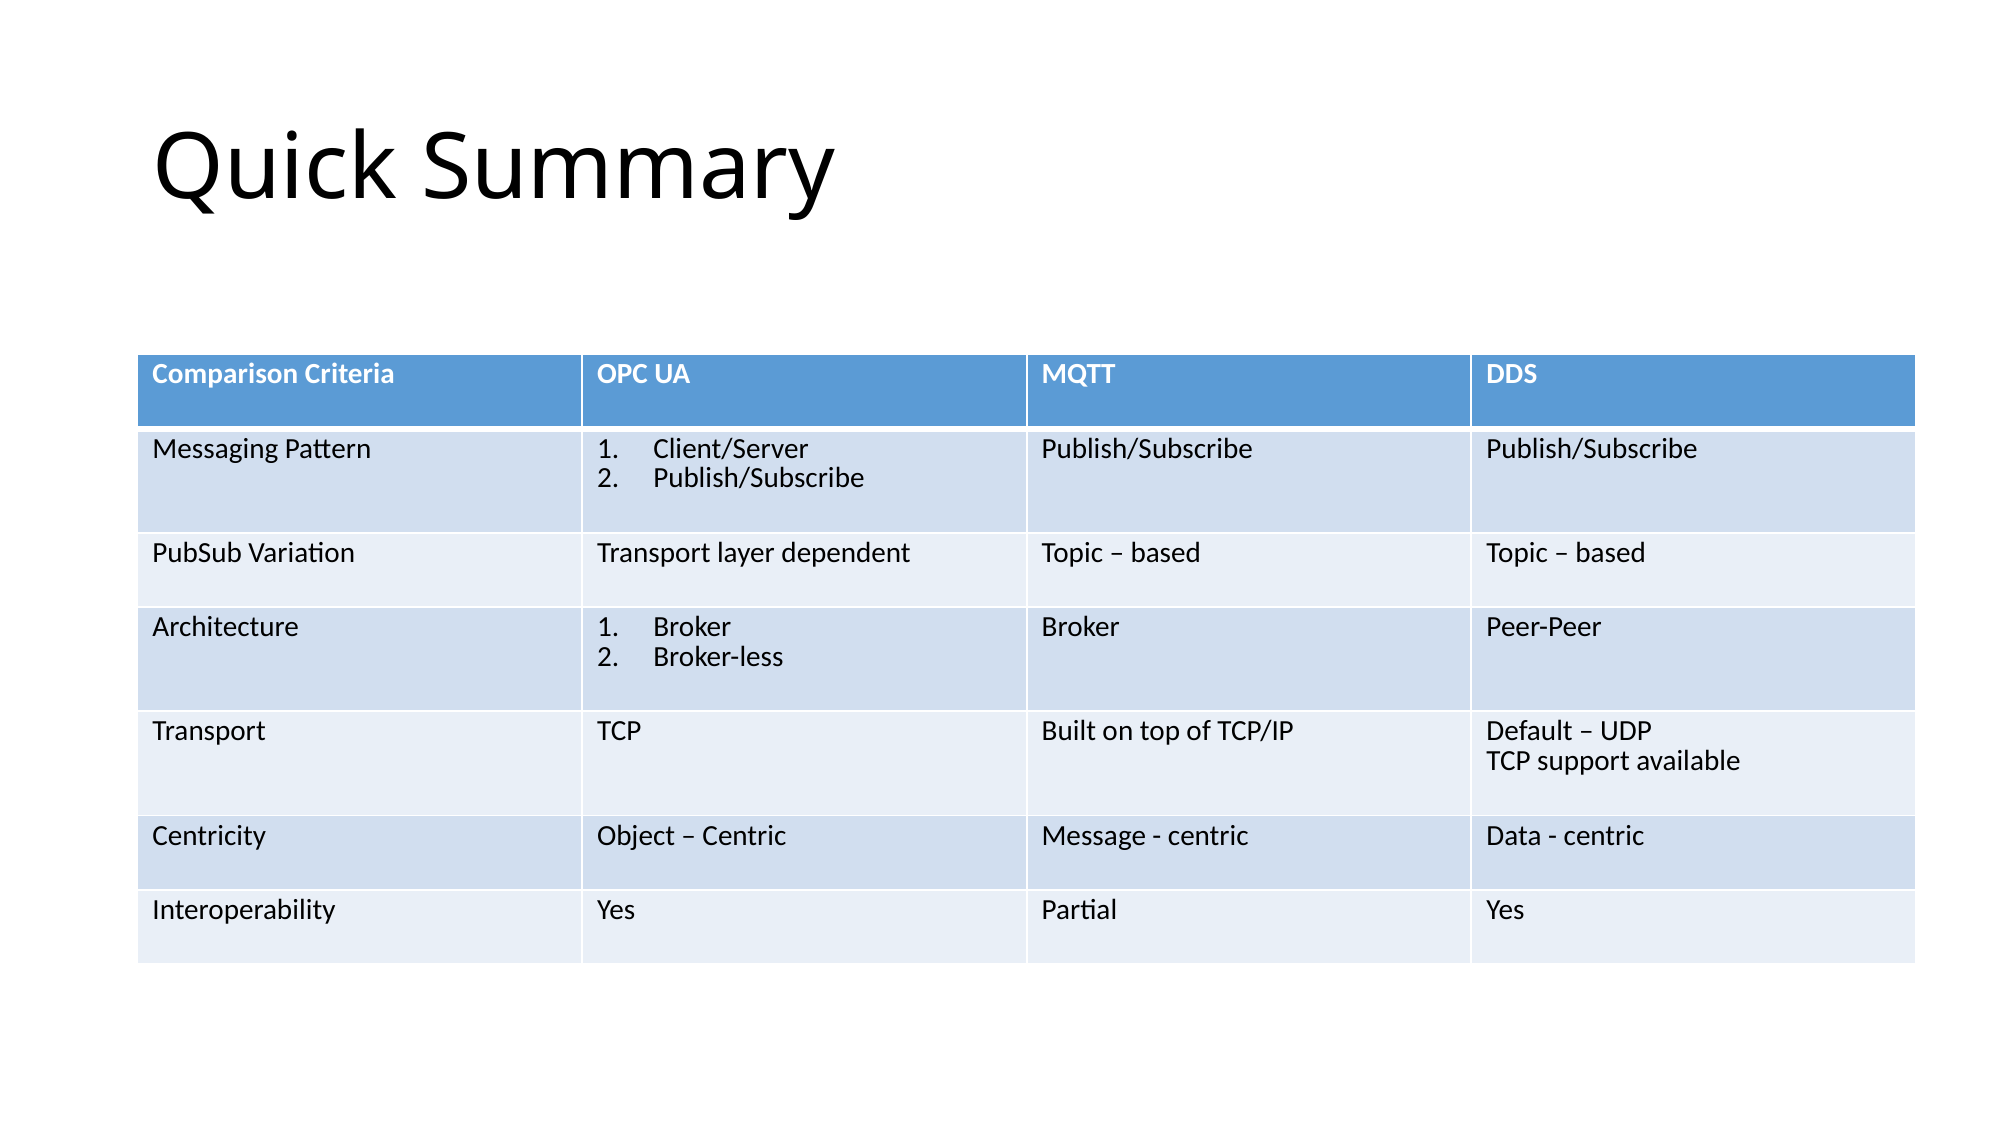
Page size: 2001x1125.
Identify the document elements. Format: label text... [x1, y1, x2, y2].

table_cell PubSub Variation [138, 534, 581, 606]
table_cell Data - centric [1472, 816, 1915, 889]
table_cell Transport [138, 712, 581, 815]
table_cell Messaging Pattern [138, 432, 581, 532]
table_header MQTT [1028, 355, 1470, 426]
table_cell Client/Server Publish/Subscribe [583, 432, 1026, 532]
table_cell Publish/Subscribe [1028, 432, 1470, 532]
table_cell Yes [583, 891, 1026, 963]
table_cell Broker Broker-less [583, 608, 1026, 710]
table_cell Message - centric [1028, 816, 1470, 889]
table_cell Topic – based [1028, 534, 1470, 606]
table_cell Publish/Subscribe [1472, 432, 1915, 532]
table_cell Architecture [138, 608, 581, 710]
table_cell Yes [1472, 891, 1915, 963]
table_cell TCP [583, 712, 1026, 815]
table_cell Topic – based [1472, 534, 1915, 606]
table_header Comparison Criteria [138, 355, 581, 426]
table_cell Built on top of TCP/IP [1028, 712, 1470, 815]
table_header DDS [1472, 355, 1915, 426]
table_cell Default – UDP TCP support available [1472, 712, 1915, 815]
table_cell Peer-Peer [1472, 608, 1915, 710]
table_cell Interoperability [138, 891, 581, 963]
table_header OPC UA [583, 355, 1026, 426]
table_cell Centricity [138, 816, 581, 889]
table_cell Broker [1028, 608, 1470, 710]
table_cell Transport layer dependent [583, 534, 1026, 606]
title Quick Summary [137, 59, 1863, 278]
table_cell Object – Centric [583, 816, 1026, 889]
table_cell Partial [1028, 891, 1470, 963]
